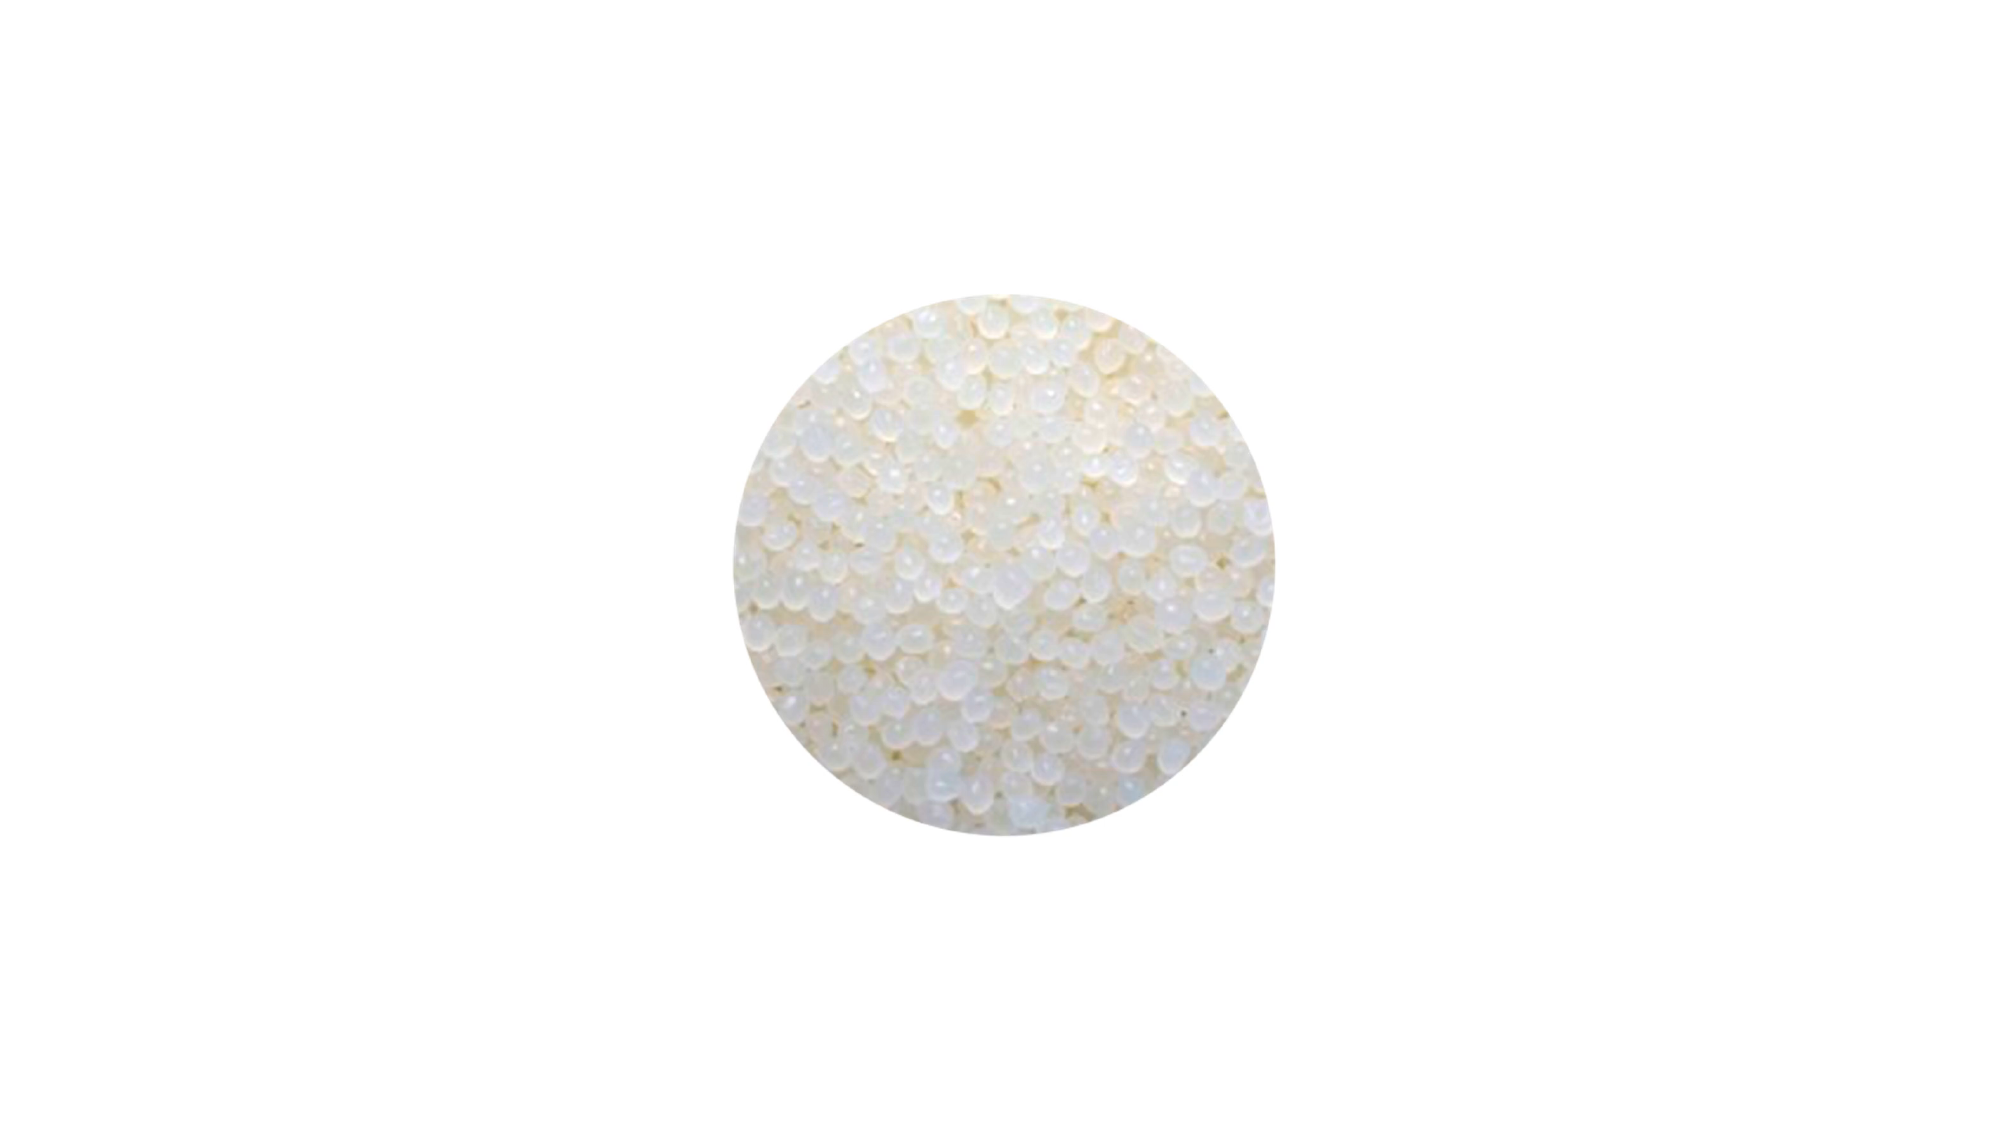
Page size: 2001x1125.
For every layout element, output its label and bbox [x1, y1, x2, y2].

text_box [187, 104, 1813, 1020]
